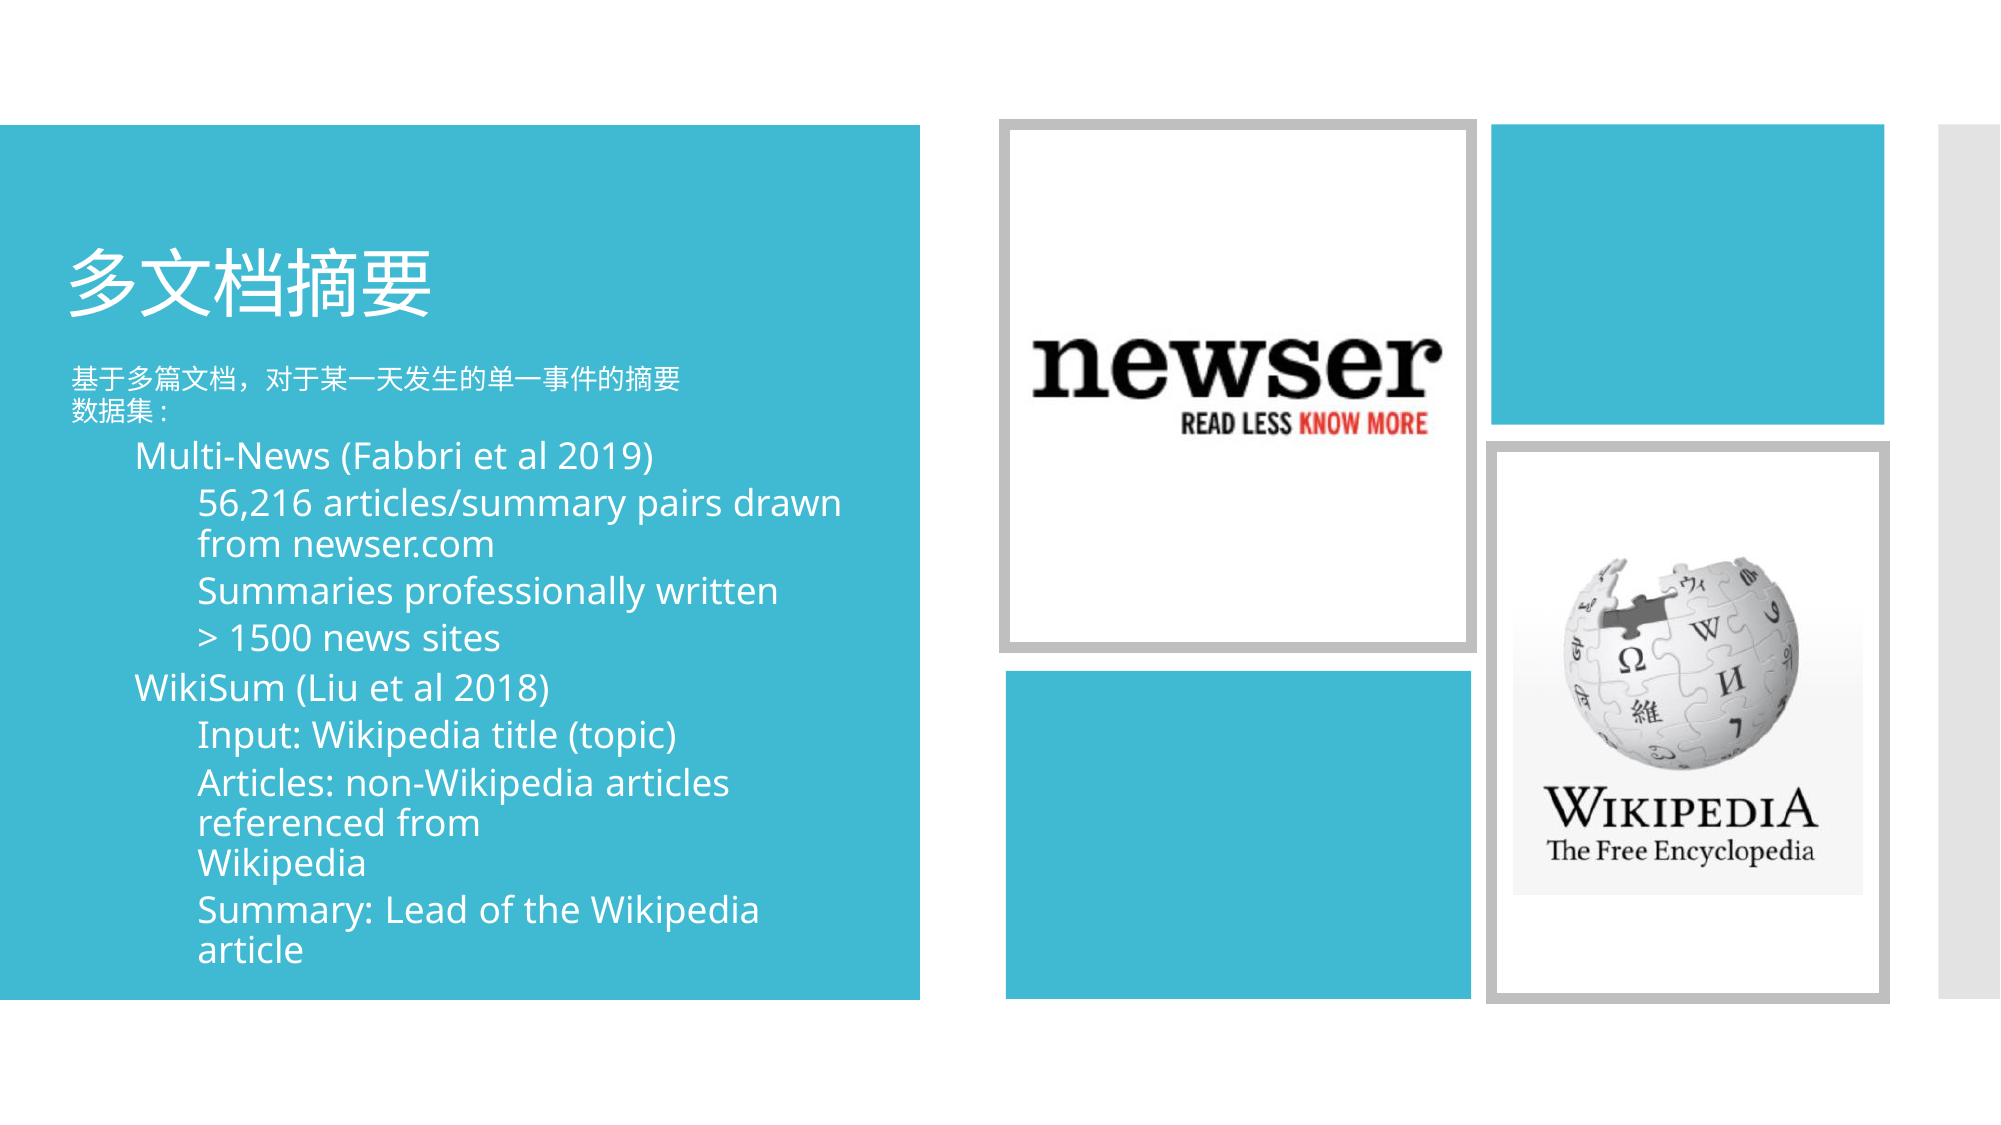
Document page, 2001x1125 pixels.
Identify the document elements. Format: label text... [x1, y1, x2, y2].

text_box 基于多篇文档，对于某一天发生的单一事件的摘要 数据集: Multi-News (Fabbri et al 2019) 56,216 articles/summary pairs drawn from newser.com Summaries professionally written > 1500 news sites WikiSum (Liu et al 2018) Input: Wikipedia title (topic) Articles: non-Wikipedia articles referenced from Wikipedia Summary: Lead of the Wikipedia article [0, 358, 868, 984]
text_box [0, 0, 2000, 1125]
text_box [1490, 124, 1885, 426]
text_box [1005, 670, 1472, 1000]
picture [1513, 550, 1863, 896]
title 多文档摘要 [47, 184, 868, 358]
text_box [1004, 124, 1472, 649]
text_box [1937, 124, 2000, 1000]
text_box [0, 124, 921, 1001]
text_box [1490, 446, 1885, 1000]
picture [1026, 324, 1449, 449]
